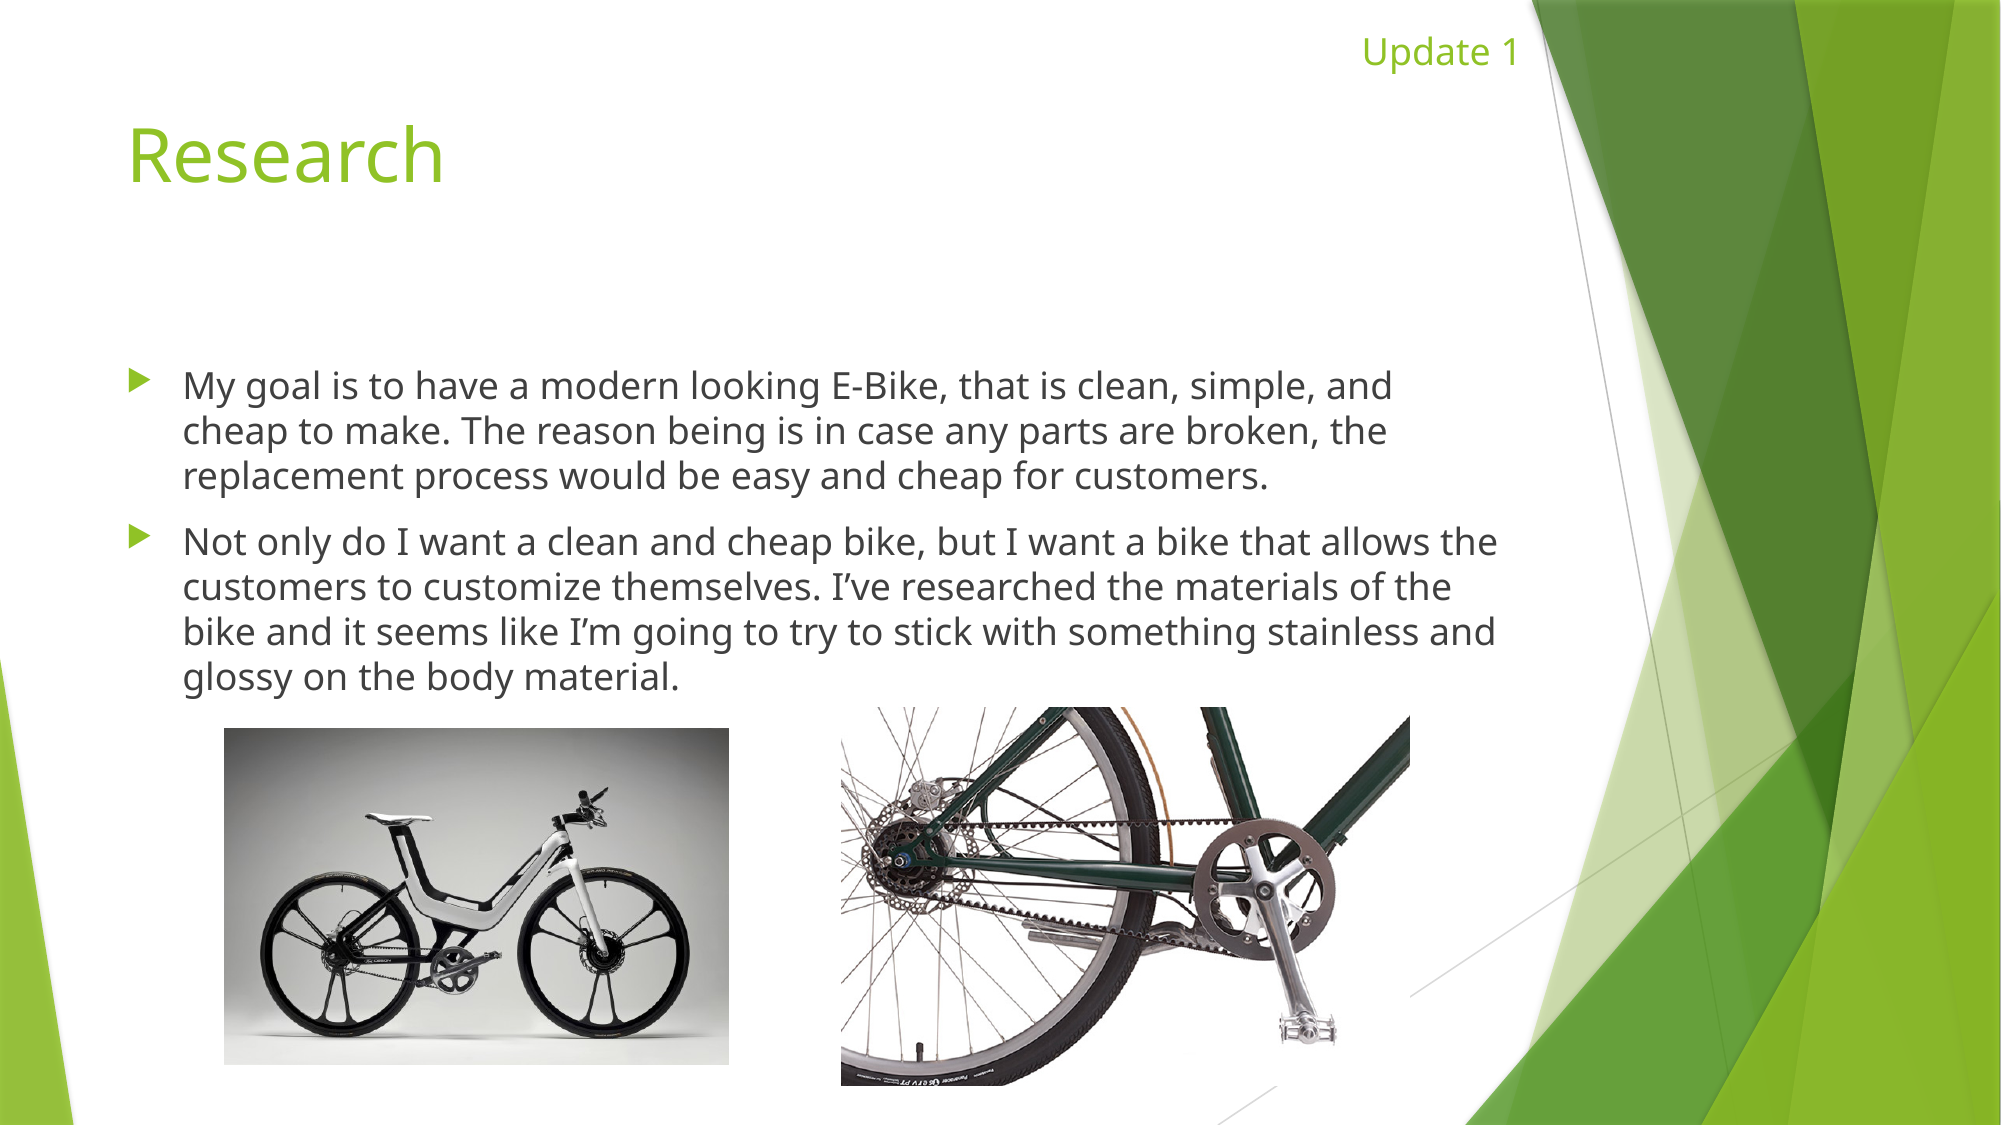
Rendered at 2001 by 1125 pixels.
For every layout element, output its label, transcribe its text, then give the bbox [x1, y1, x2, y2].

picture [223, 728, 729, 1065]
list My goal is to have a modern looking E-Bike, that is clean, simple, and cheap to make. The reason being is in case any parts are broken, the replacement process would be easy and cheap for customers. Not only do I want a clean and cheap bike, but I want a bike that allows the customers to customize themselves. I’ve researched the materials of the bike and it seems like I’m going to try to stick with something stainless and glossy on the body material. [111, 354, 1522, 992]
text_box Update 1 [1346, 20, 1537, 81]
picture [840, 706, 1411, 1087]
title Research [111, 99, 1522, 317]
